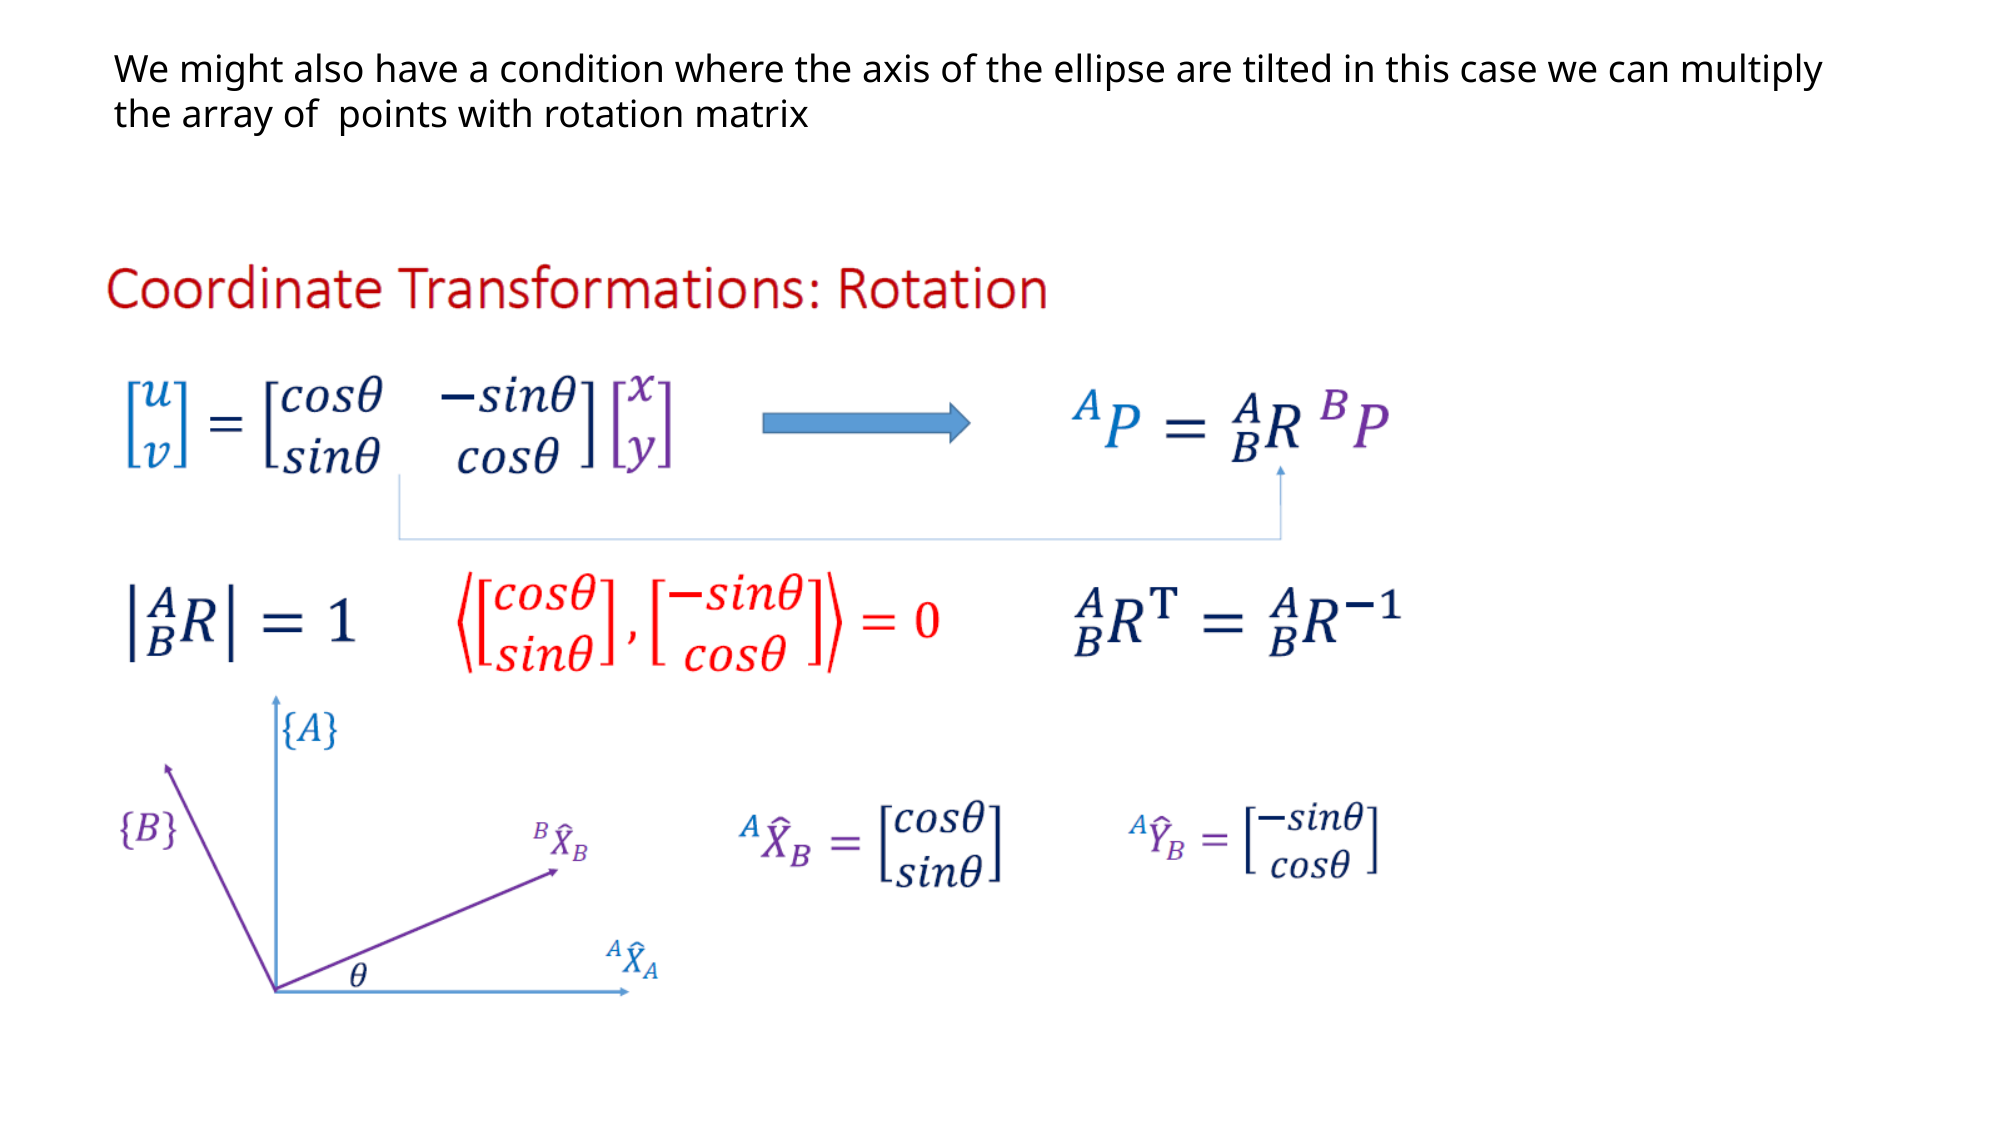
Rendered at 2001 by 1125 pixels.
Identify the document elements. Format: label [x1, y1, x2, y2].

picture [99, 247, 1440, 1010]
